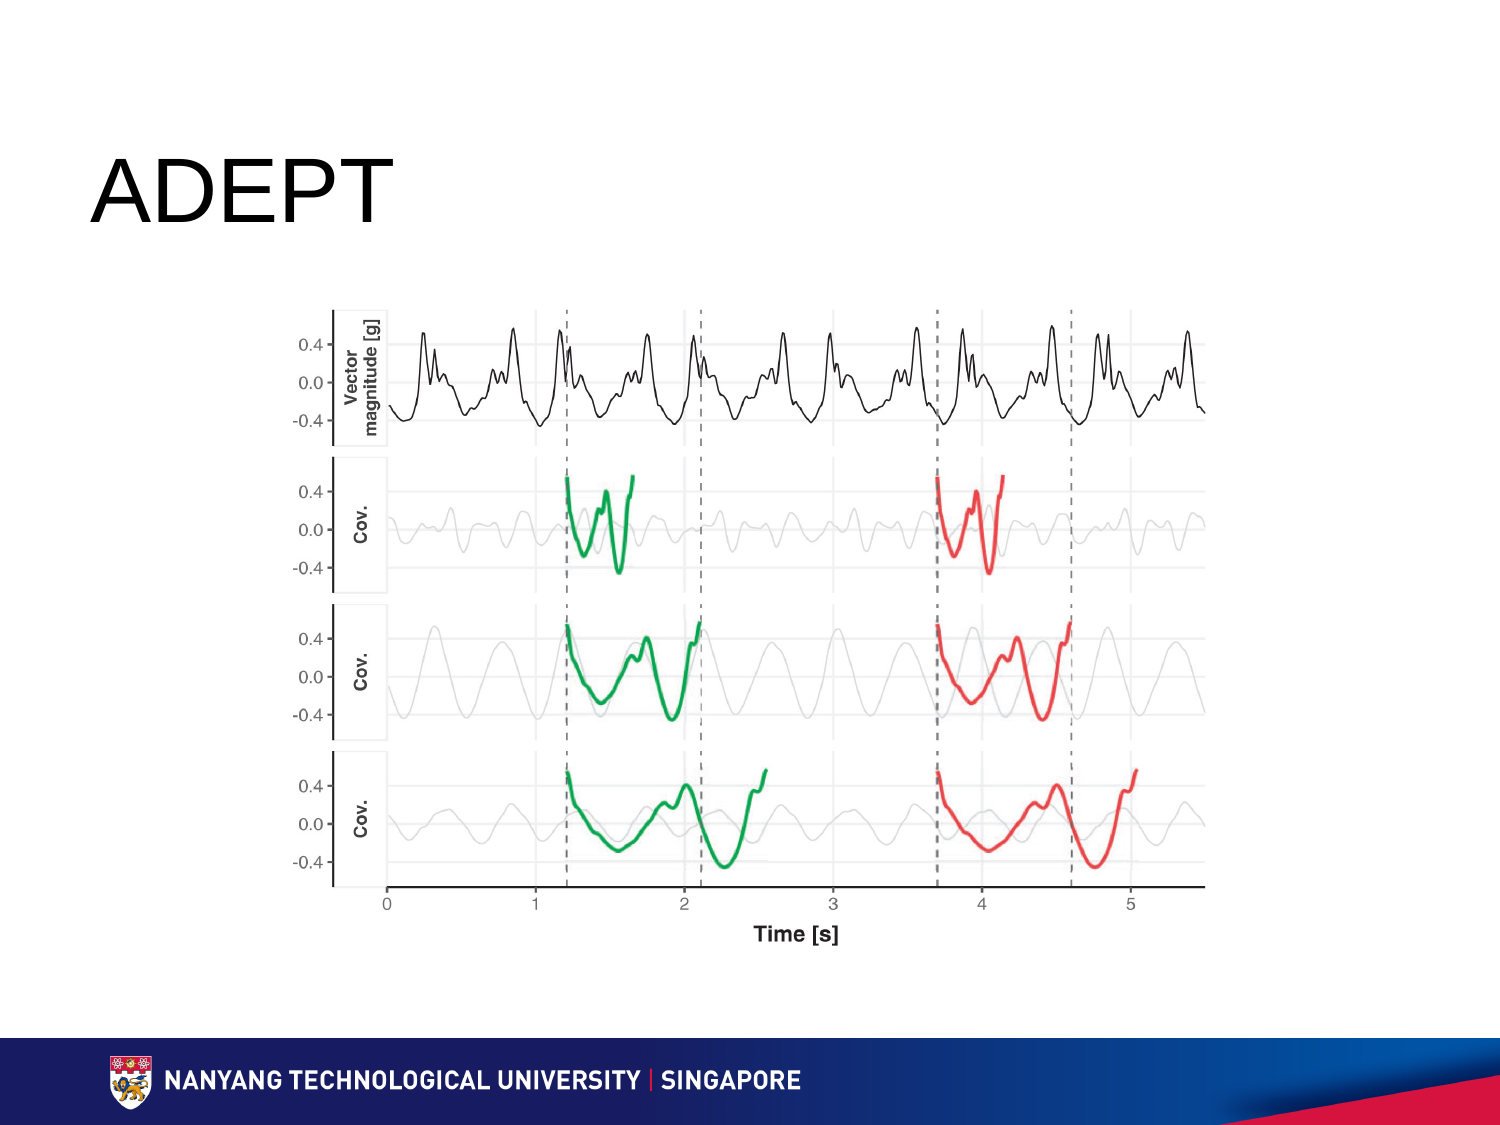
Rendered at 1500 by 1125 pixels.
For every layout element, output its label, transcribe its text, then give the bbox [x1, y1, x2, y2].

picture [293, 309, 1206, 946]
picture [0, 1038, 1500, 1125]
title ADEPT [75, 92, 1425, 280]
